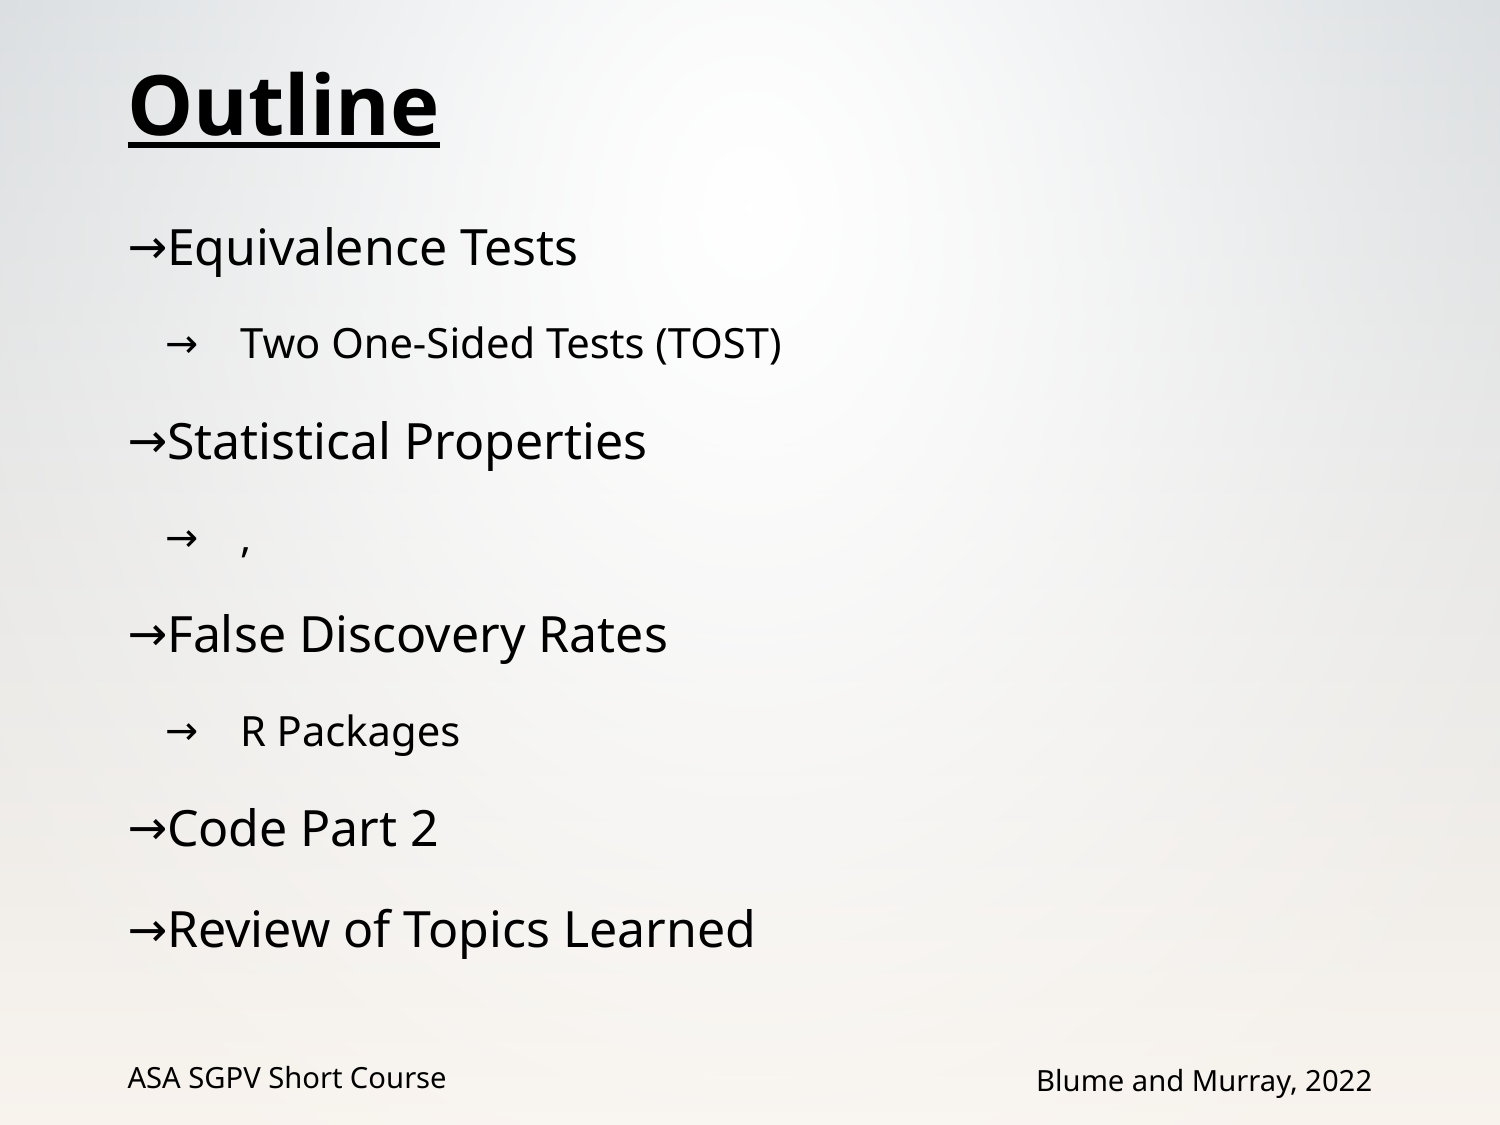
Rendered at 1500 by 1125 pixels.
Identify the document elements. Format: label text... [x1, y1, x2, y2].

slide_number Blume and Murray, 2022 [1004, 1049, 1388, 1110]
picture [0, 0, 1500, 1125]
footer ASA SGPV Short Course [112, 1049, 915, 1110]
title Outline [112, 37, 1388, 180]
